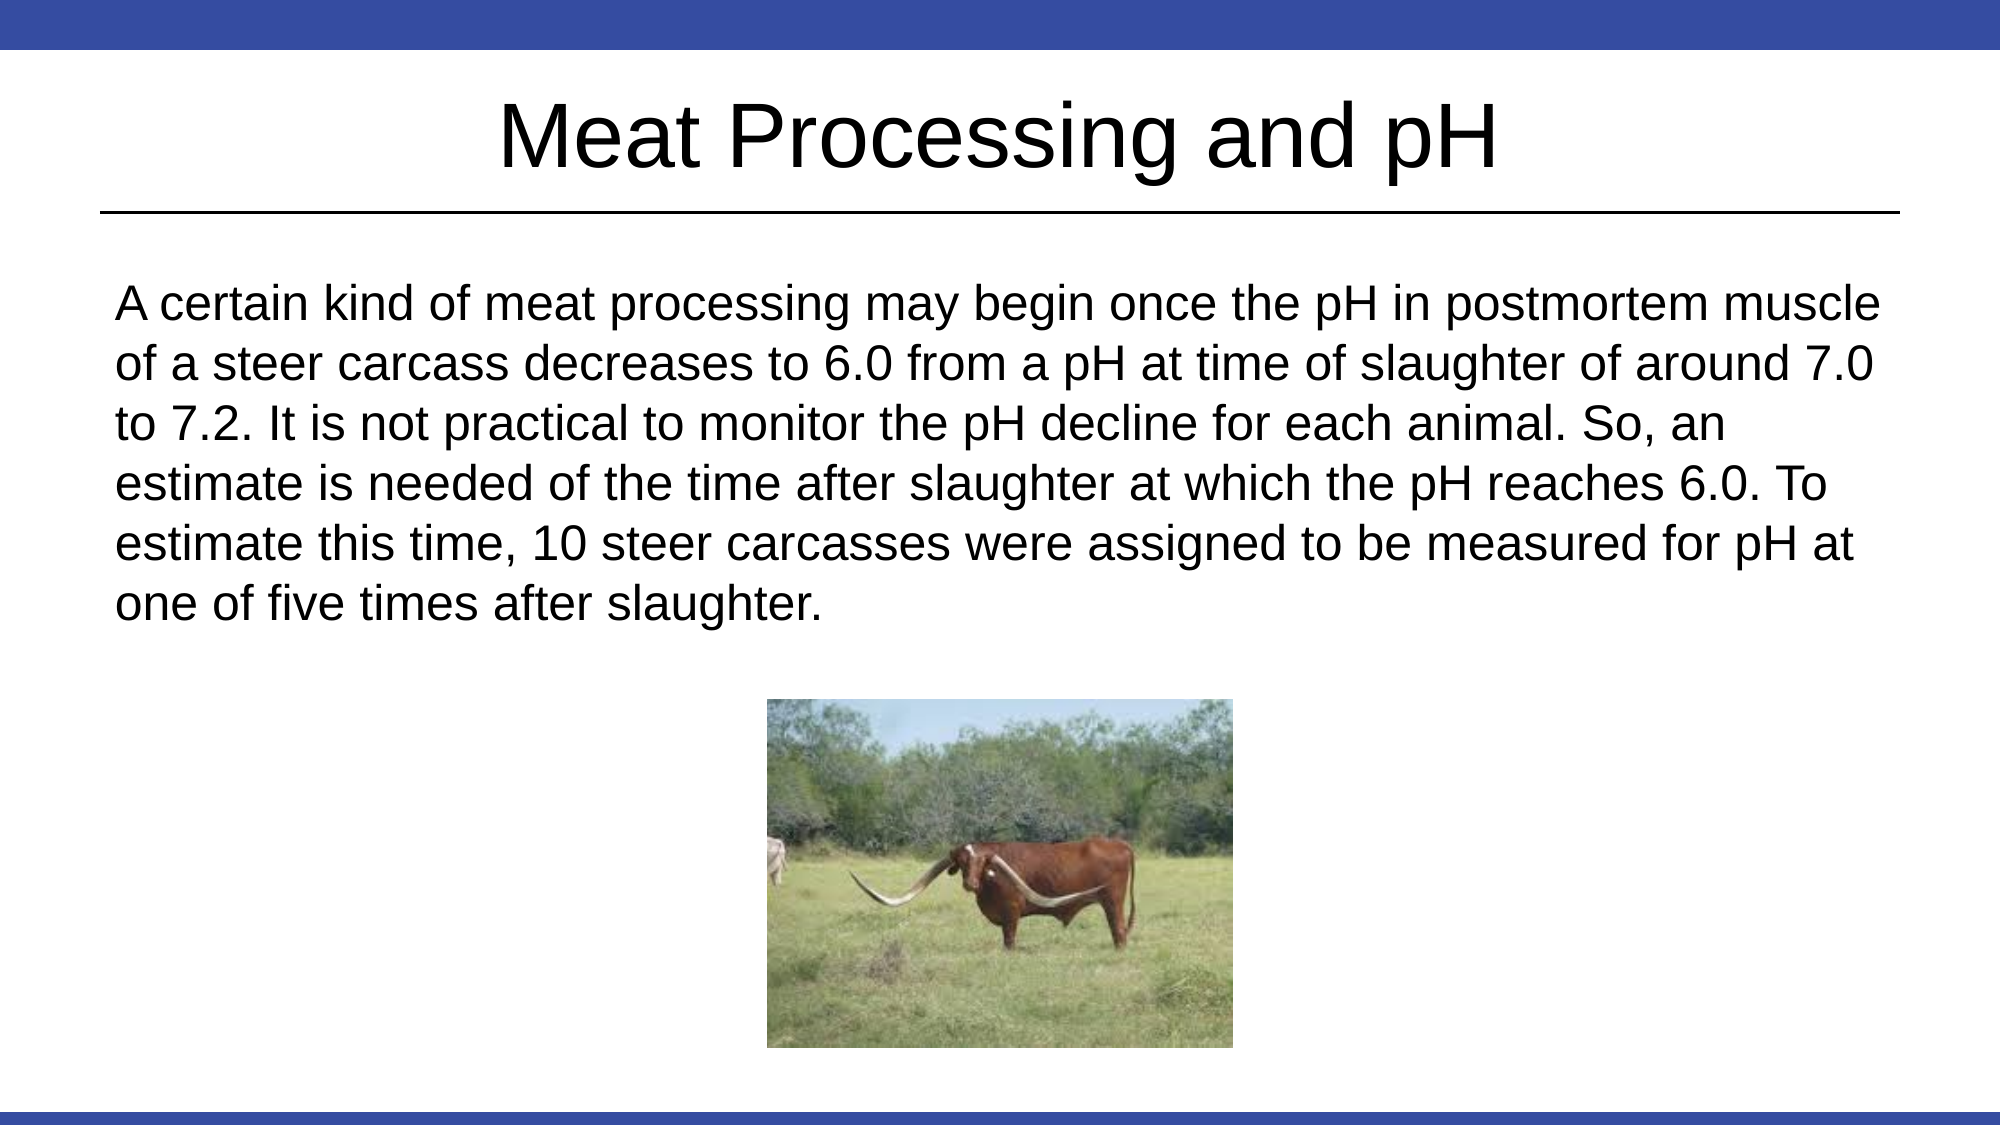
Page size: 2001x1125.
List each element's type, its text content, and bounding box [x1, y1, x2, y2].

list A certain kind of meat processing may begin once the pH in postmortem muscle of a steer carcass decreases to 6.0 from a pH at time of slaughter of around 7.0 to 7.2. It is not practical to monitor the pH decline for each animal. So, an estimate is needed of the time after slaughter at which the pH reaches 6.0. To estimate this time, 10 steer carcasses were assigned to be measured for pH at one of five times after slaughter. [99, 262, 1900, 638]
picture [767, 699, 1233, 1048]
title Meat Processing and pH [99, 37, 1900, 225]
